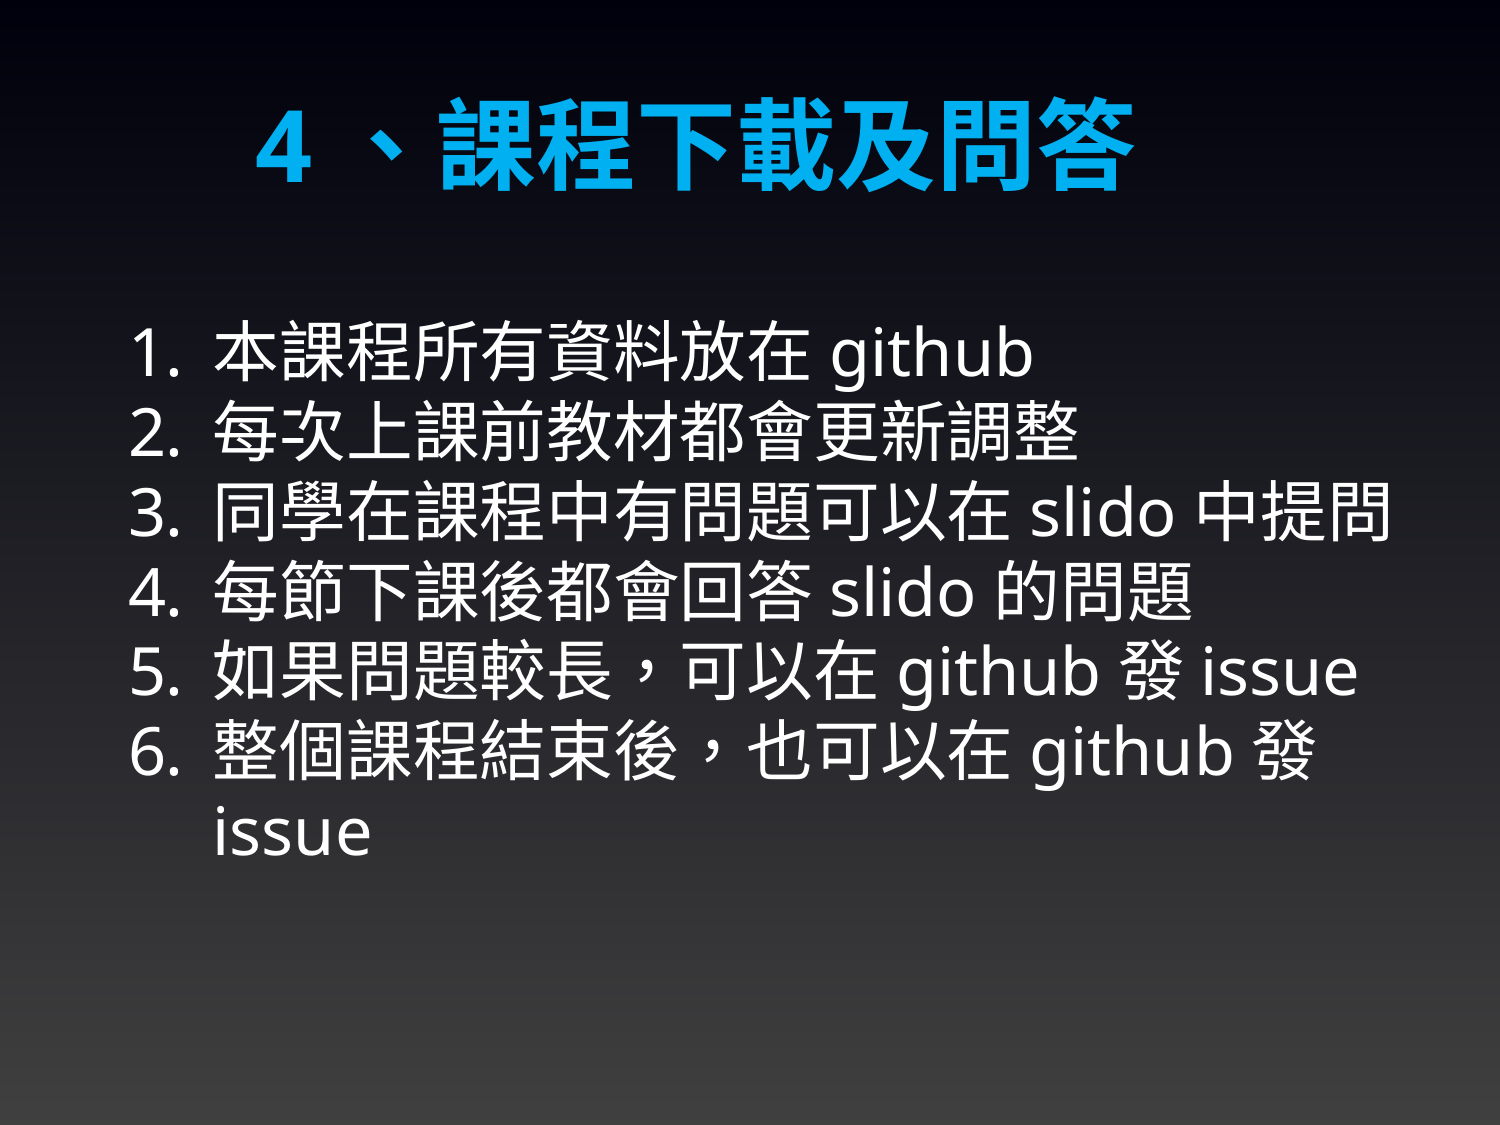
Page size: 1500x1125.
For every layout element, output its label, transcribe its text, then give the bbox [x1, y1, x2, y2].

text_box 本課程所有資料放在github 每次上課前教材都會更新調整 同學在課程中有問題可以在slido中提問 每節下課後都會回答slido的問題 如果問題較長，可以在github發issue 整個課程結束後，也可以在github發issue [113, 302, 1439, 877]
text_box 4、課程下載及問答 [240, 54, 1274, 218]
